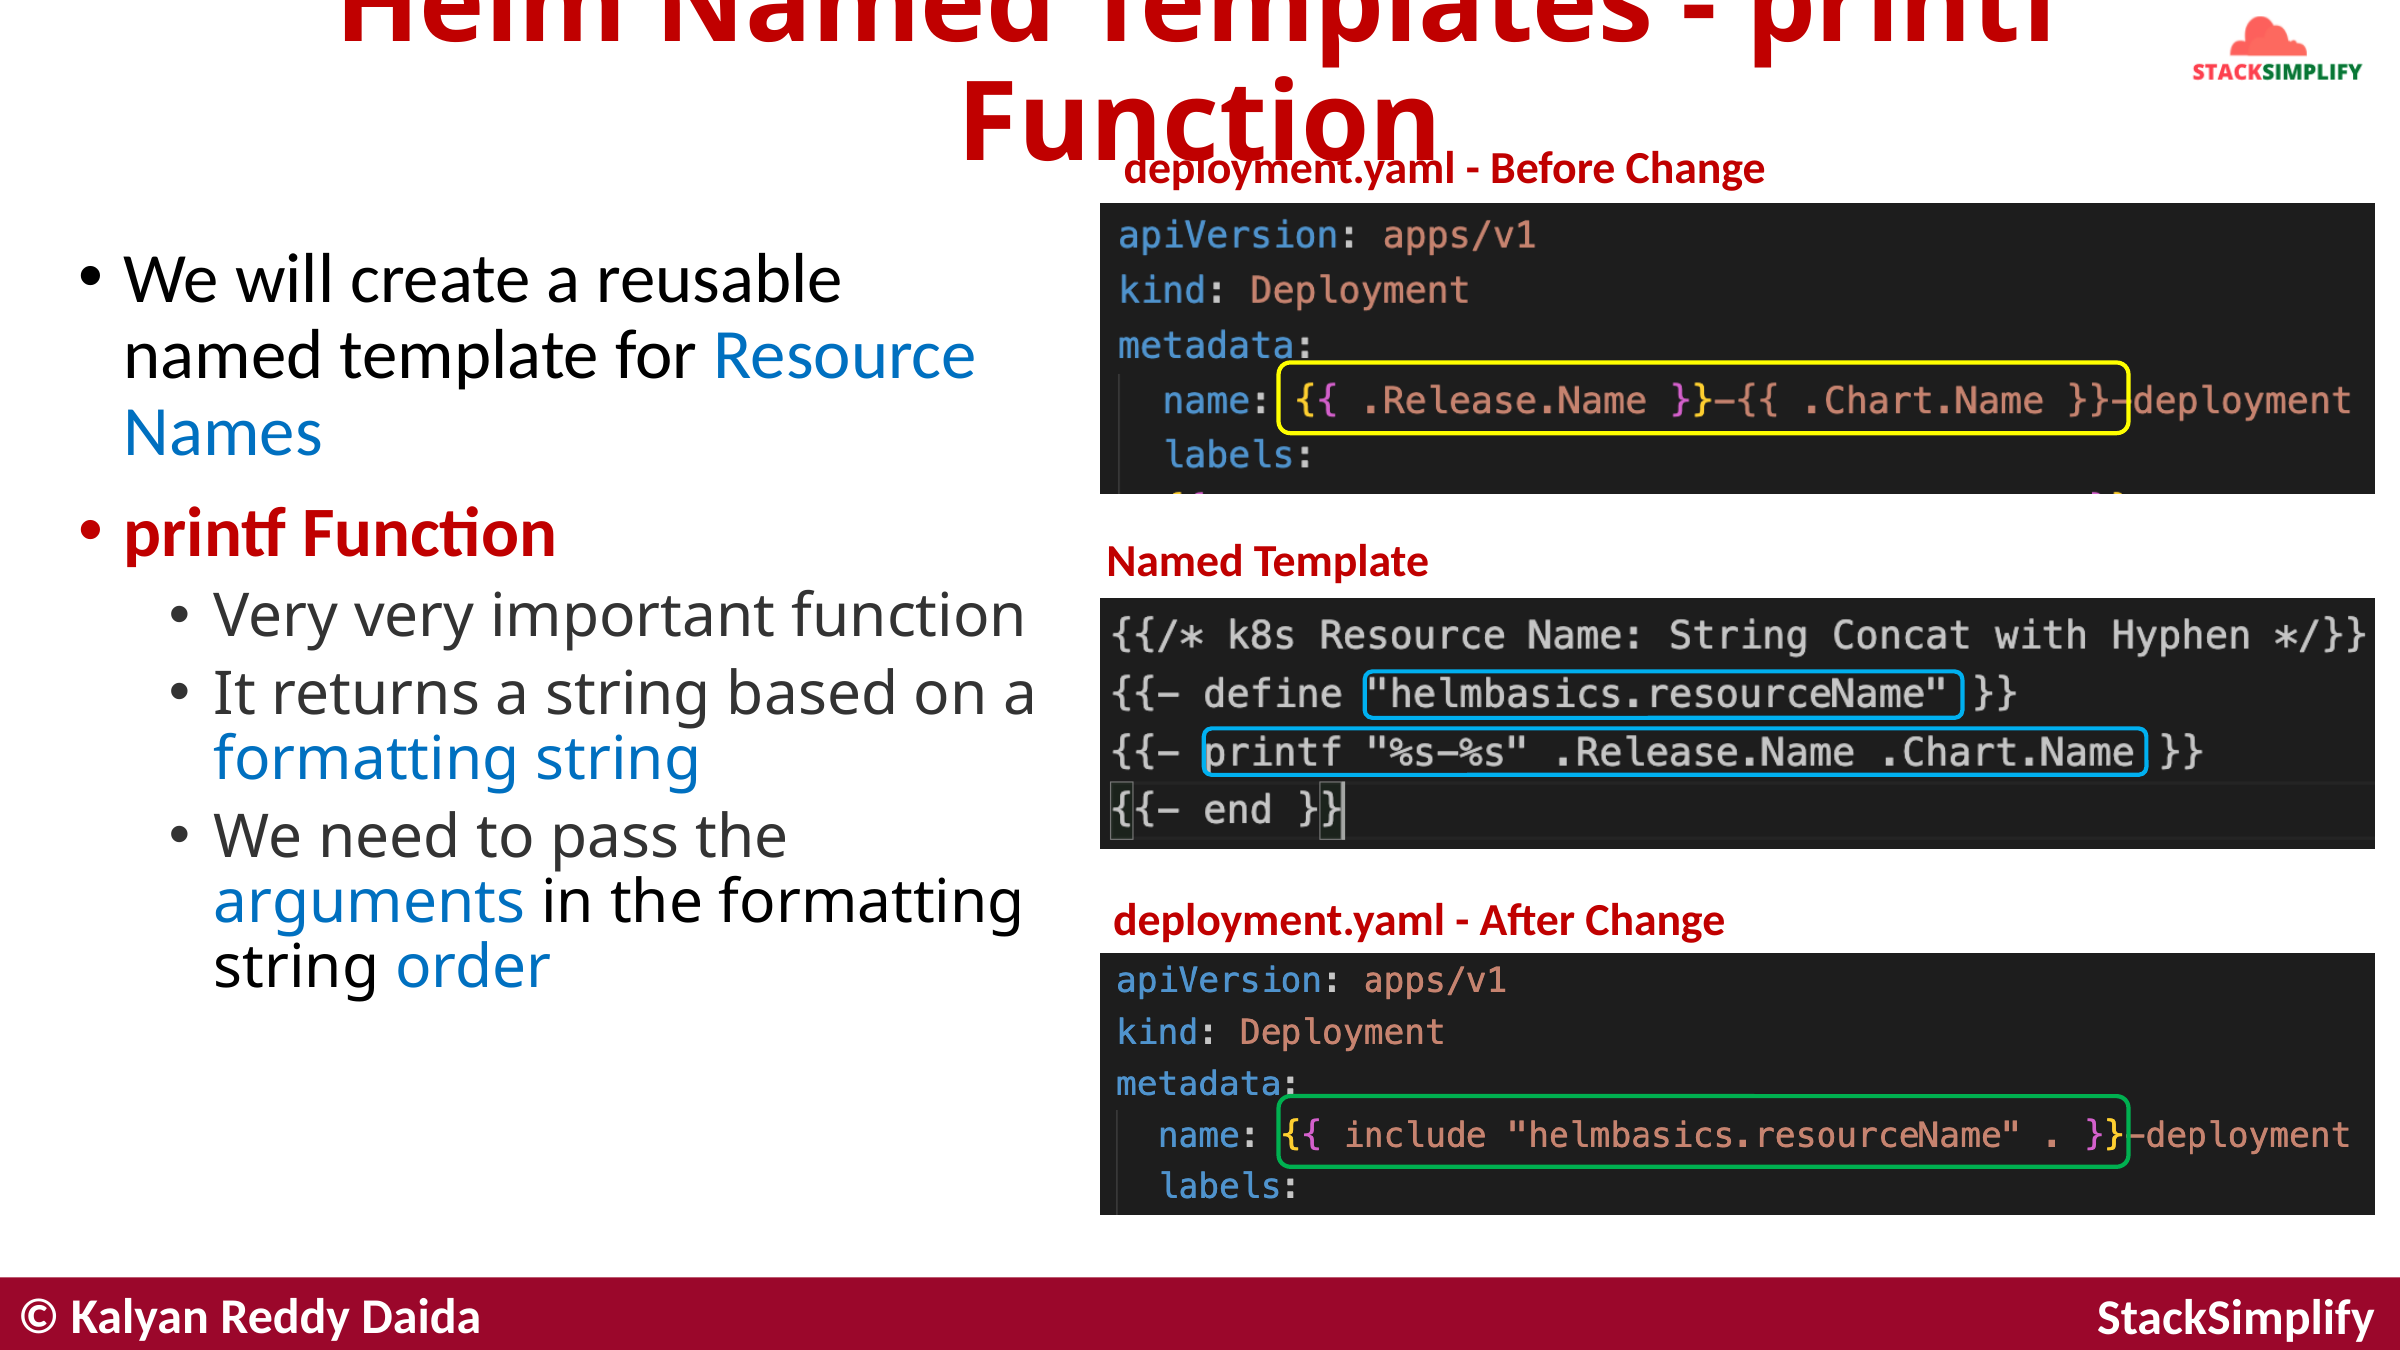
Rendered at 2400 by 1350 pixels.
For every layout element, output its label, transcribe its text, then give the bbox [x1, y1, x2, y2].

footer © Kalyan Reddy Daida [0, 1278, 543, 1350]
picture [1099, 953, 2376, 1215]
text_box deployment.yaml - After Change [1098, 882, 1741, 941]
list We will create a reusable named template for Resource Names printf Function Very very important function It returns a string based on a formatting string We need to pass the arguments in the formatting string order [60, 232, 1068, 1215]
title Helm Named Templates - printf Function [165, 0, 2235, 163]
picture [1099, 203, 2376, 494]
text_box deployment.yaml - Before Change [1108, 130, 1781, 190]
picture [1099, 598, 2376, 849]
picture [2235, 10, 2374, 86]
text_box Named Template [1091, 523, 1445, 591]
